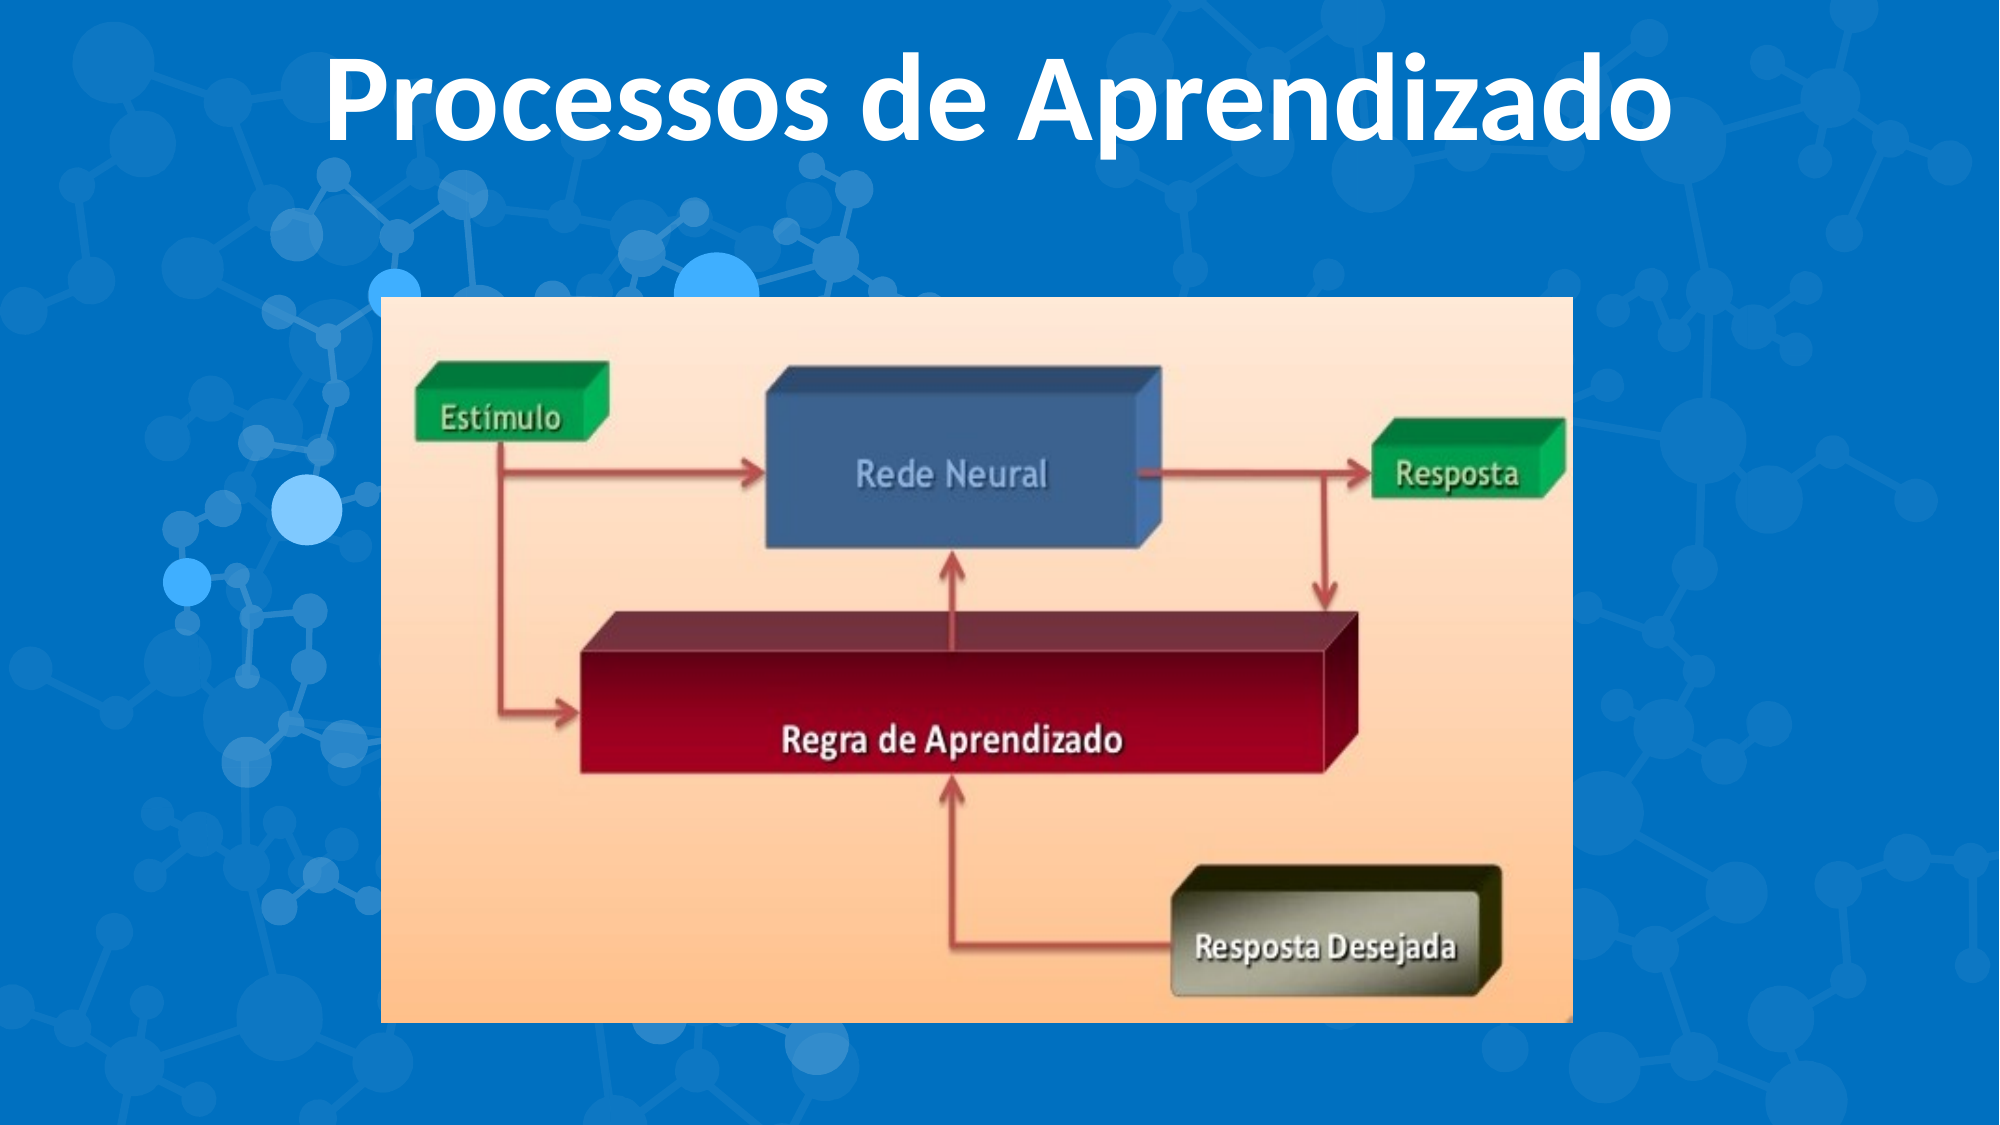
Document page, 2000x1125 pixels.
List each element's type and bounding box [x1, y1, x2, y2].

text_box [161, 152, 1075, 1076]
picture [381, 297, 1573, 1023]
text_box [0, 0, 2000, 1125]
